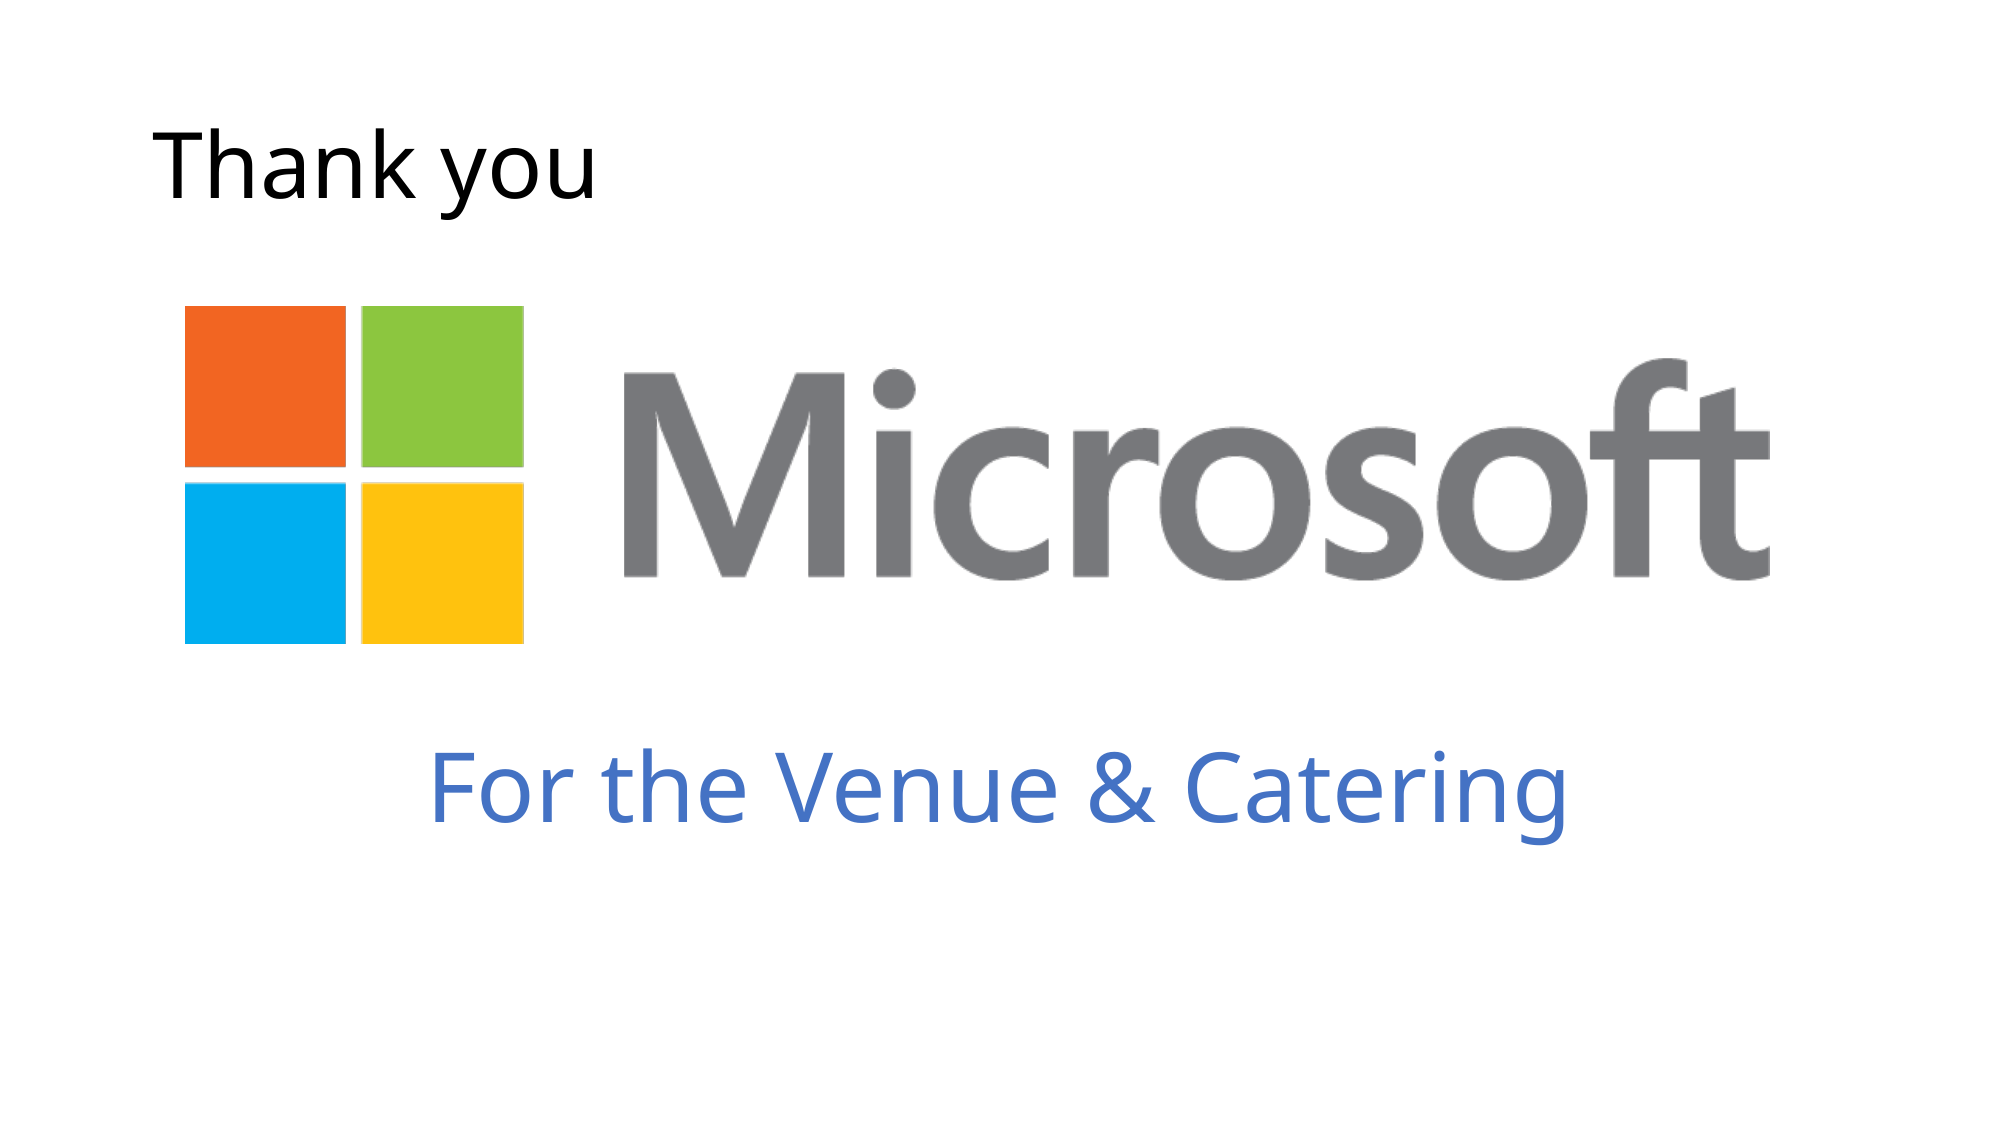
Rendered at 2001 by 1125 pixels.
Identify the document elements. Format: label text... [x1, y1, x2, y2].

text_box For the Venue & Catering [406, 721, 1594, 847]
title Thank you [137, 59, 1863, 278]
picture [185, 306, 1770, 644]
